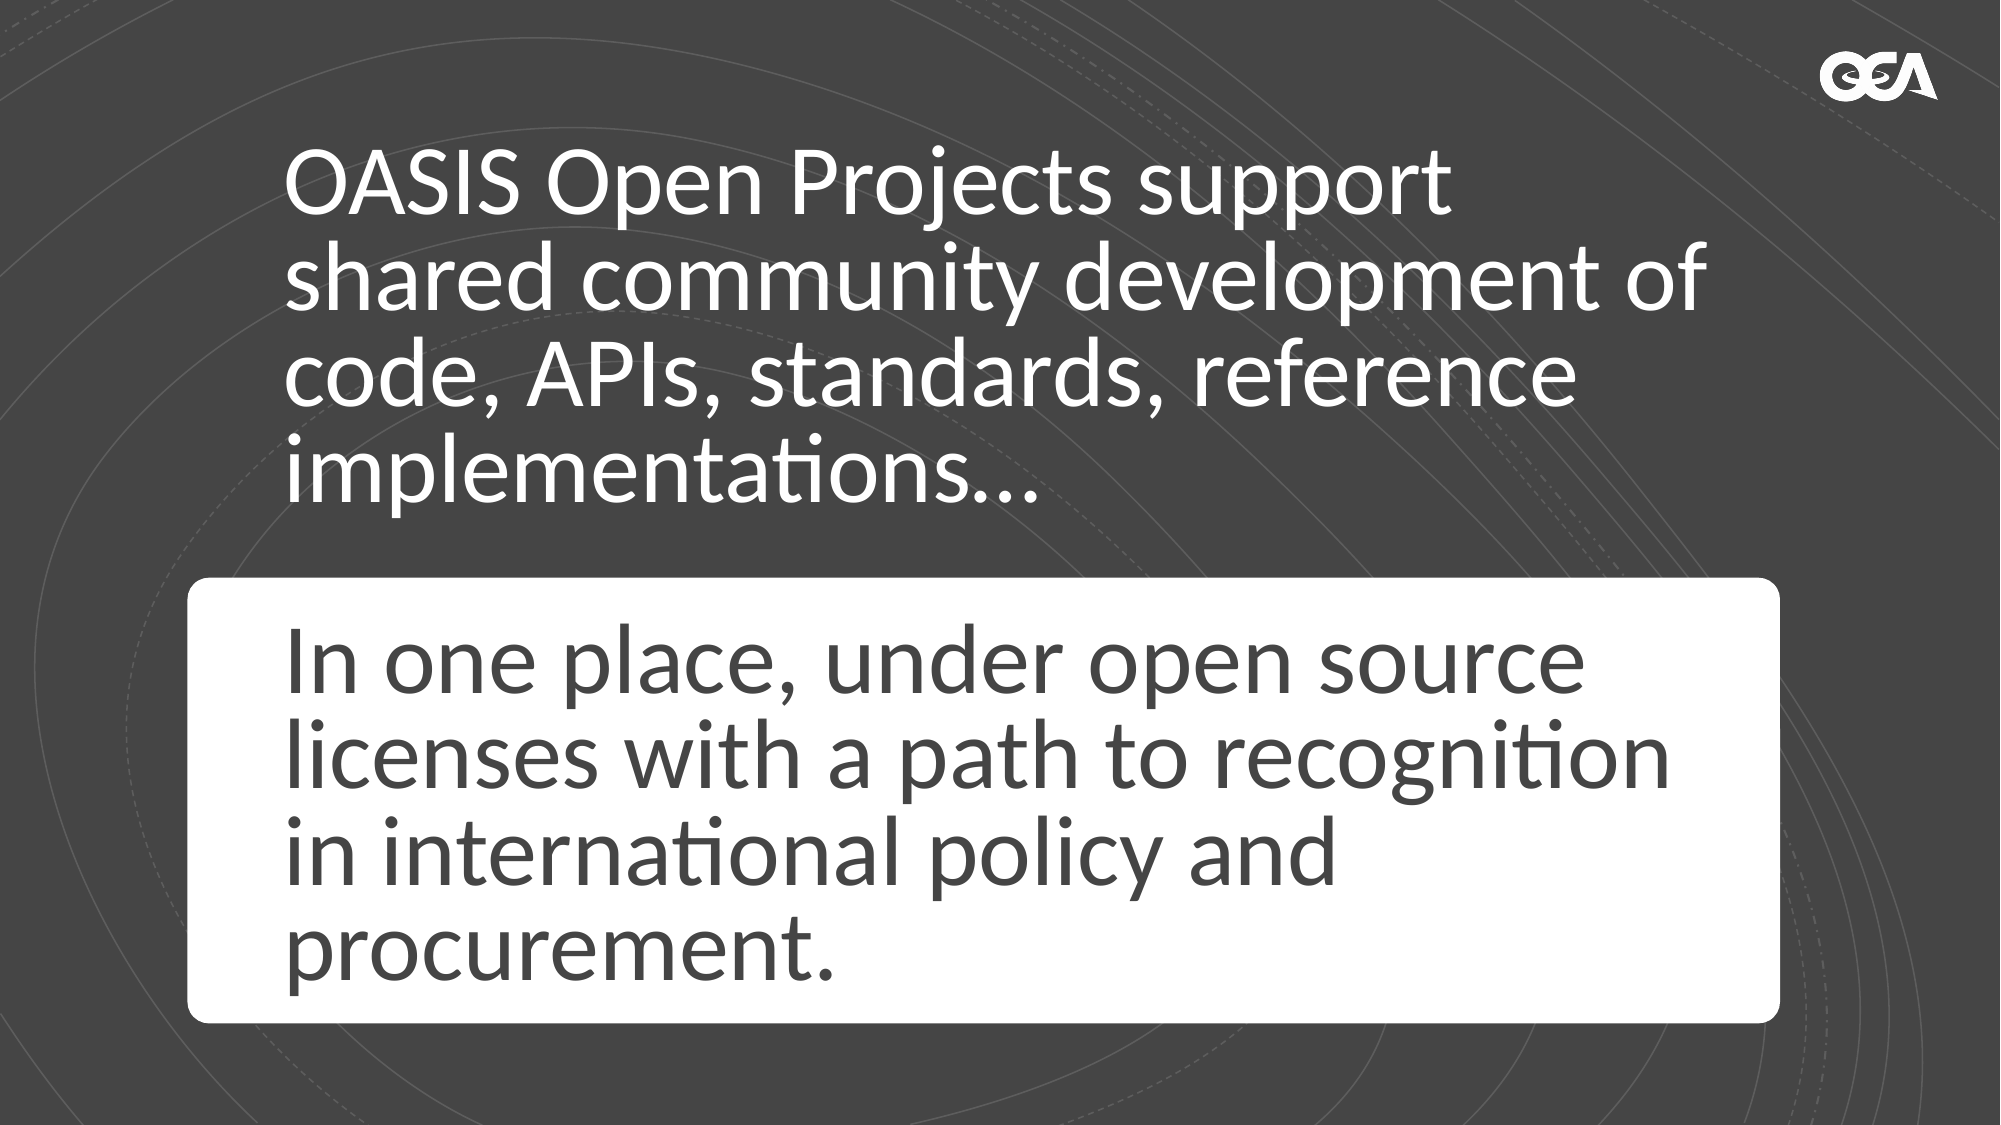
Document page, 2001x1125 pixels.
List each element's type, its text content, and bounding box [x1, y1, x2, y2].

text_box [187, 566, 1781, 1024]
picture [1834, 51, 1940, 104]
text_box OASIS Open Projects support shared community development of code, APIs, standards, reference implementations… [245, 47, 1834, 575]
